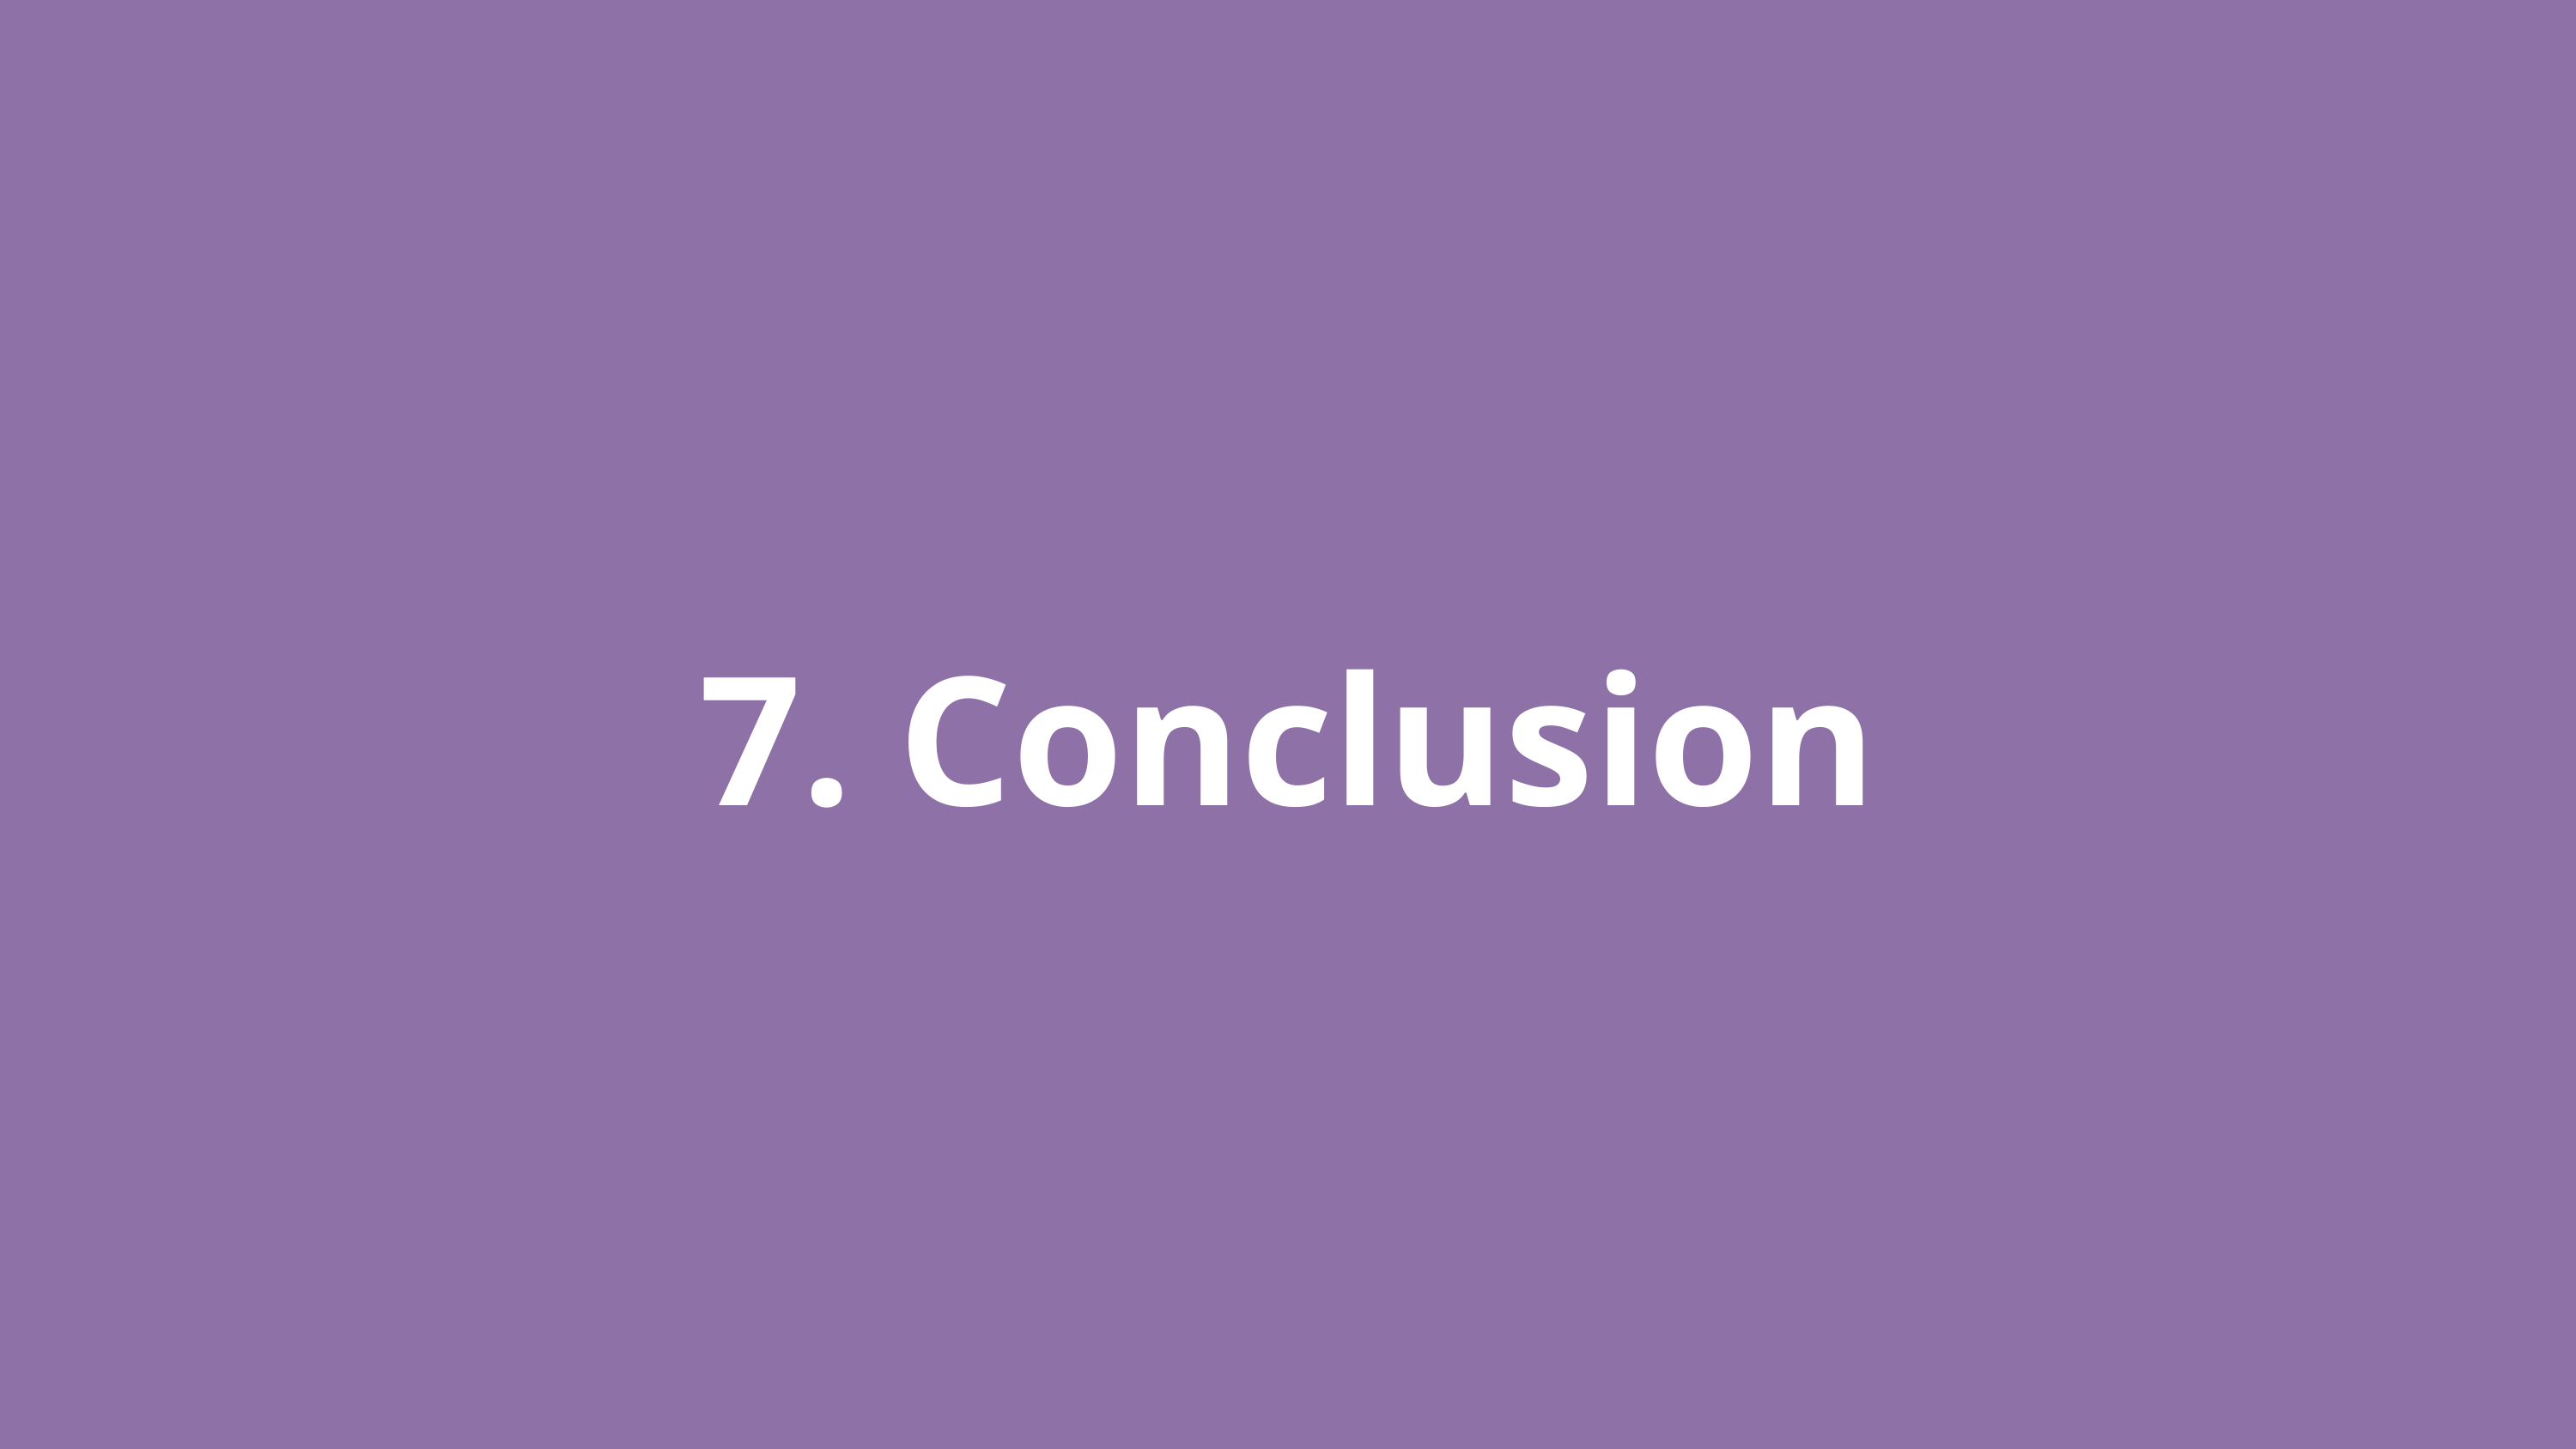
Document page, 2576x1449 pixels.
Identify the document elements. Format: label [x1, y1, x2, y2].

text_box [0, 0, 2576, 1449]
